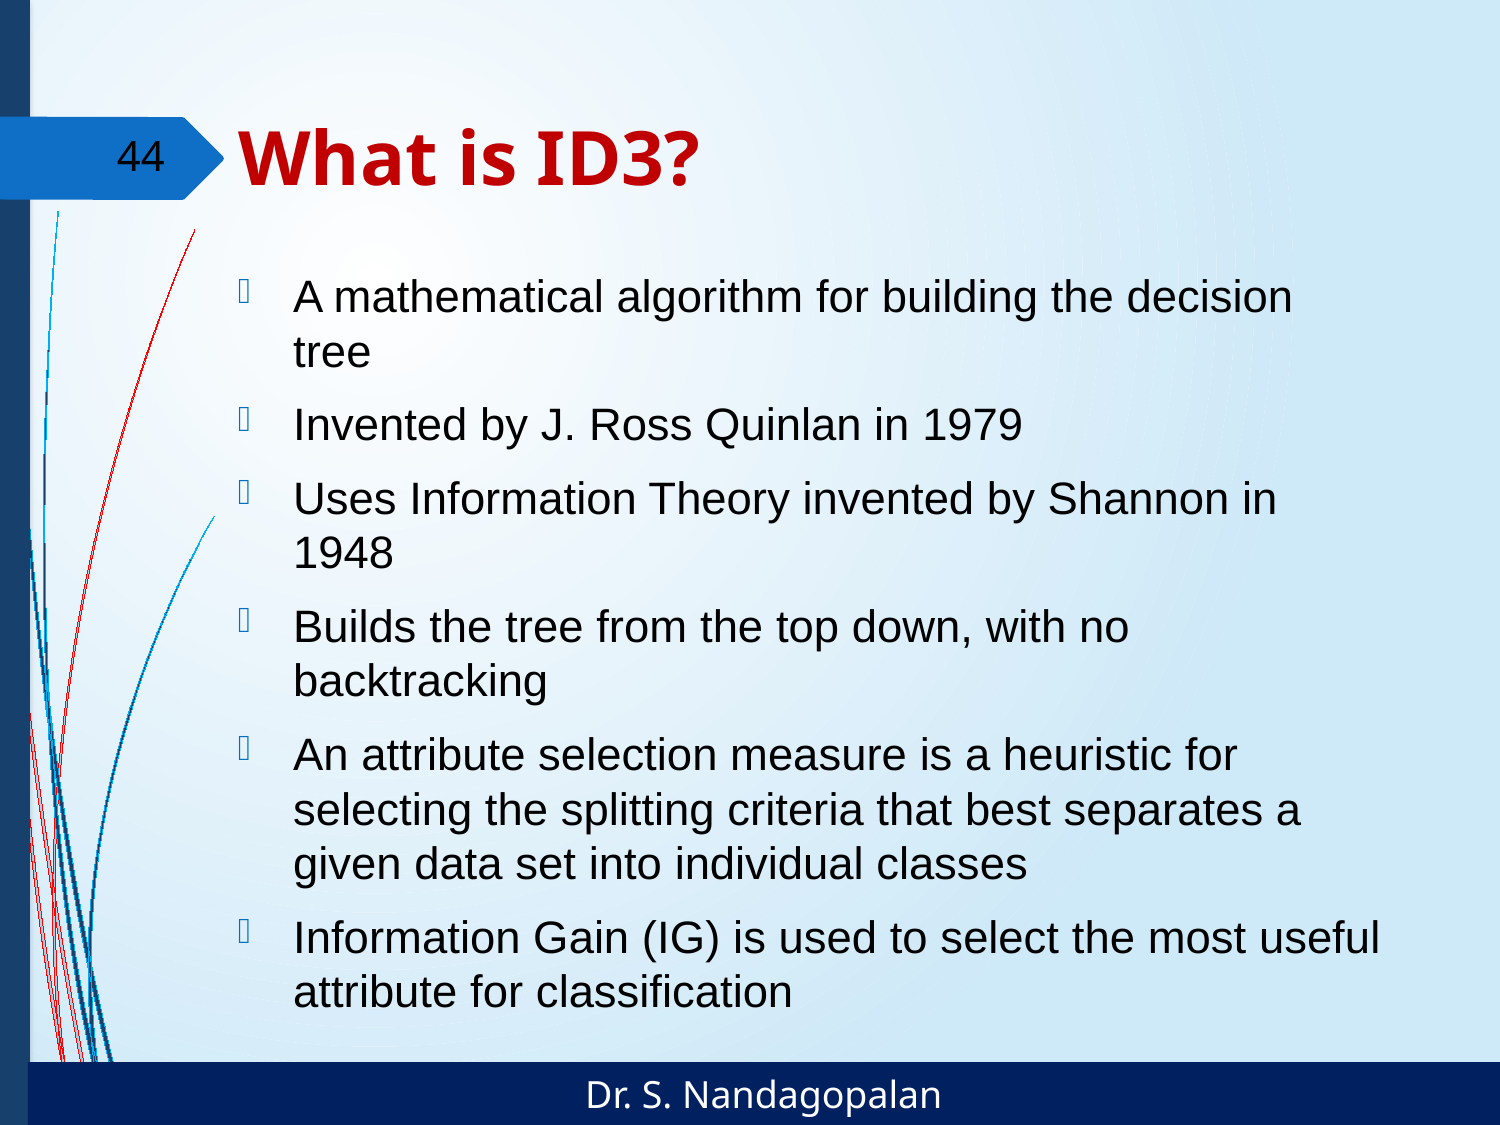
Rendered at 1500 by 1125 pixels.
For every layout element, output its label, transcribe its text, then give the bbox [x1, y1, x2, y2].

list A mathematical algorithm for building the decision tree Invented by J. Ross Quinlan in 1979 Uses Information Theory invented by Shannon in 1948 Builds the tree from the top down, with no backtracking An attribute selection measure is a heuristic for selecting the splitting criteria that best separates a given data set into individual classes Information Gain (IG) is used to select the most useful attribute for classification [222, 259, 1400, 1031]
title What is ID3? [223, 102, 1400, 249]
slide_number 44 [70, 129, 180, 188]
